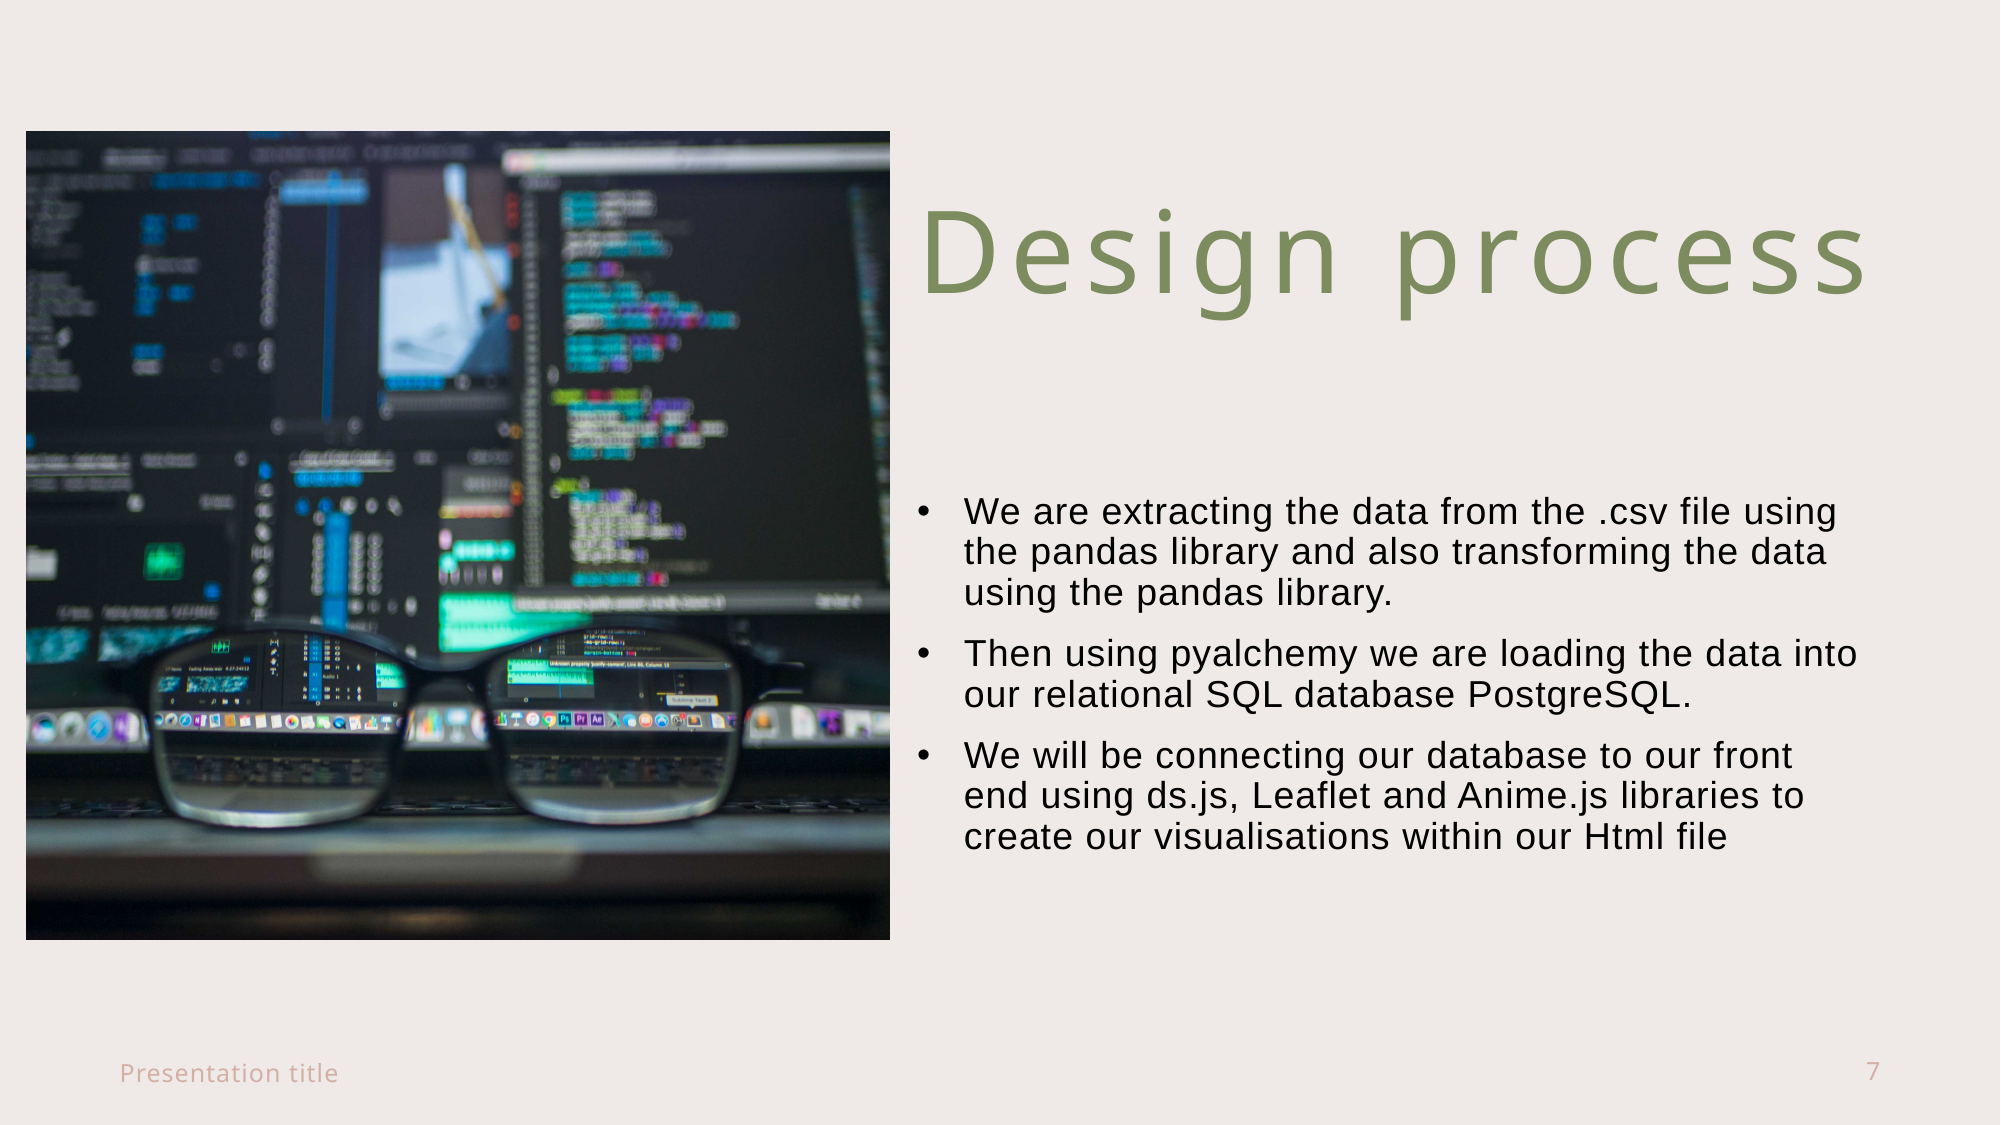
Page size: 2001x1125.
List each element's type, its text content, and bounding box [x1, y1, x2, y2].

title Design process [917, 194, 1896, 414]
picture [26, 131, 890, 940]
slide_number 7 [1445, 1042, 1896, 1103]
picture [26, 438, 32, 445]
footer Presentation title [104, 1042, 780, 1103]
list We are extracting the data from the .csv file using the pandas library and also transforming the data using the pandas library. Then using pyalchemy we are loading the data into our relational SQL database PostgreSQL. We will be connecting our database to our front end using ds.js, Leaflet and Anime.js libraries to create our visualisations within our Html file [917, 492, 1863, 984]
